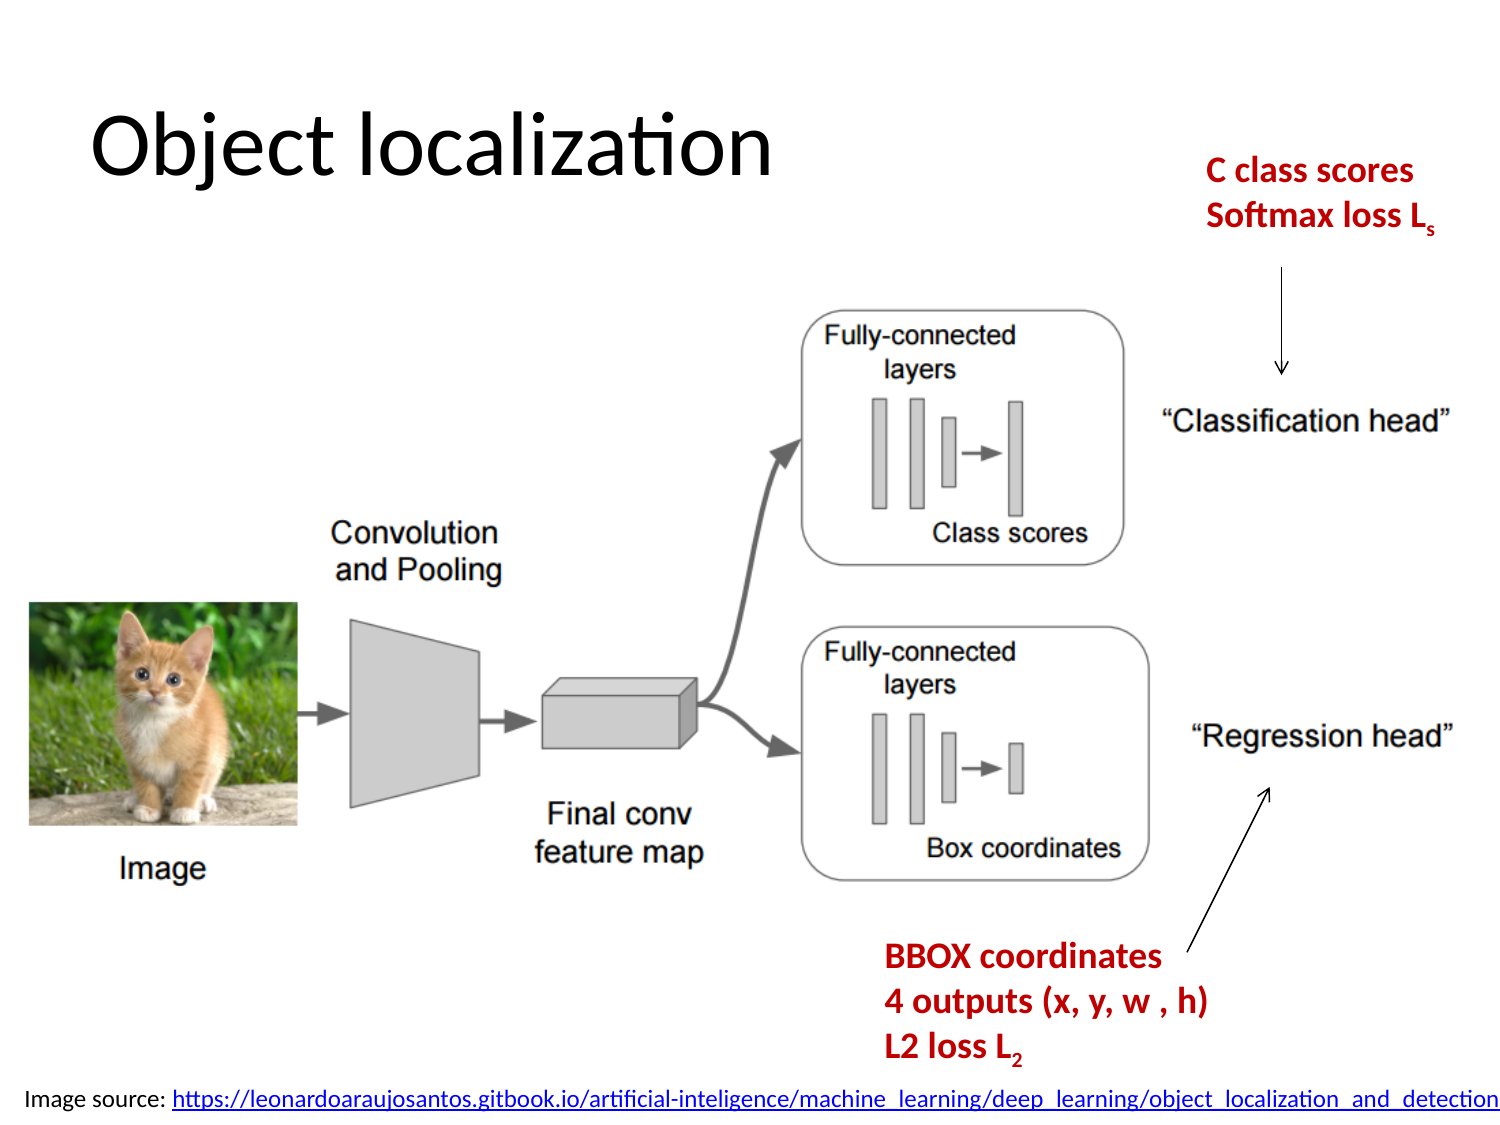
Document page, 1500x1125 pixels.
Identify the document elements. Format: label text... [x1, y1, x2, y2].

text_box Image source: https://leonardoaraujosantos.gitbook.io/artificial-inteligence/machine_learning/deep_learning/object_localization_and_detection [9, 1074, 1500, 1120]
title Object localization [75, 45, 1425, 233]
text_box BBOX coordinates 4 outputs (x, y, w , h) L2 loss L2 [869, 923, 1225, 1080]
text_box C class scores Softmax loss Ls [1191, 137, 1451, 249]
picture [6, 298, 1476, 901]
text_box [1186, 786, 1270, 953]
